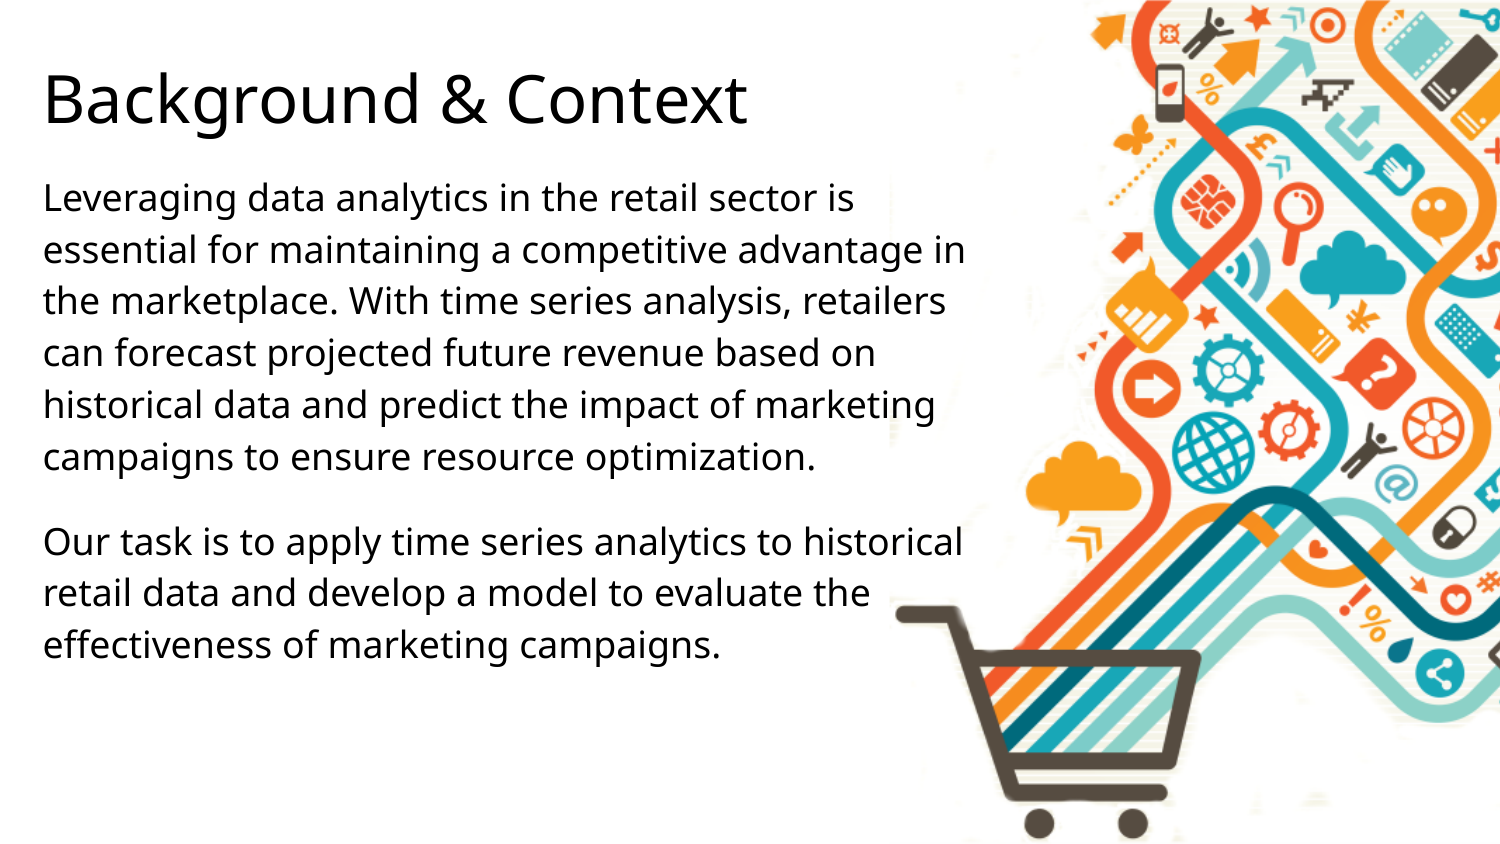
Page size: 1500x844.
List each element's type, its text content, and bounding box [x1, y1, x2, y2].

title Background & Context [27, 26, 831, 152]
picture [883, 0, 1500, 844]
list Leveraging data analytics in the retail sector is essential for maintaining a competitive advantage in the marketplace. With time series analysis, retailers can forecast projected future revenue based on historical data and predict the impact of marketing campaigns to ensure resource optimization. Our task is to apply time series analytics to historical retail data and develop a model to evaluate the effectiveness of marketing campaigns. [27, 152, 877, 755]
